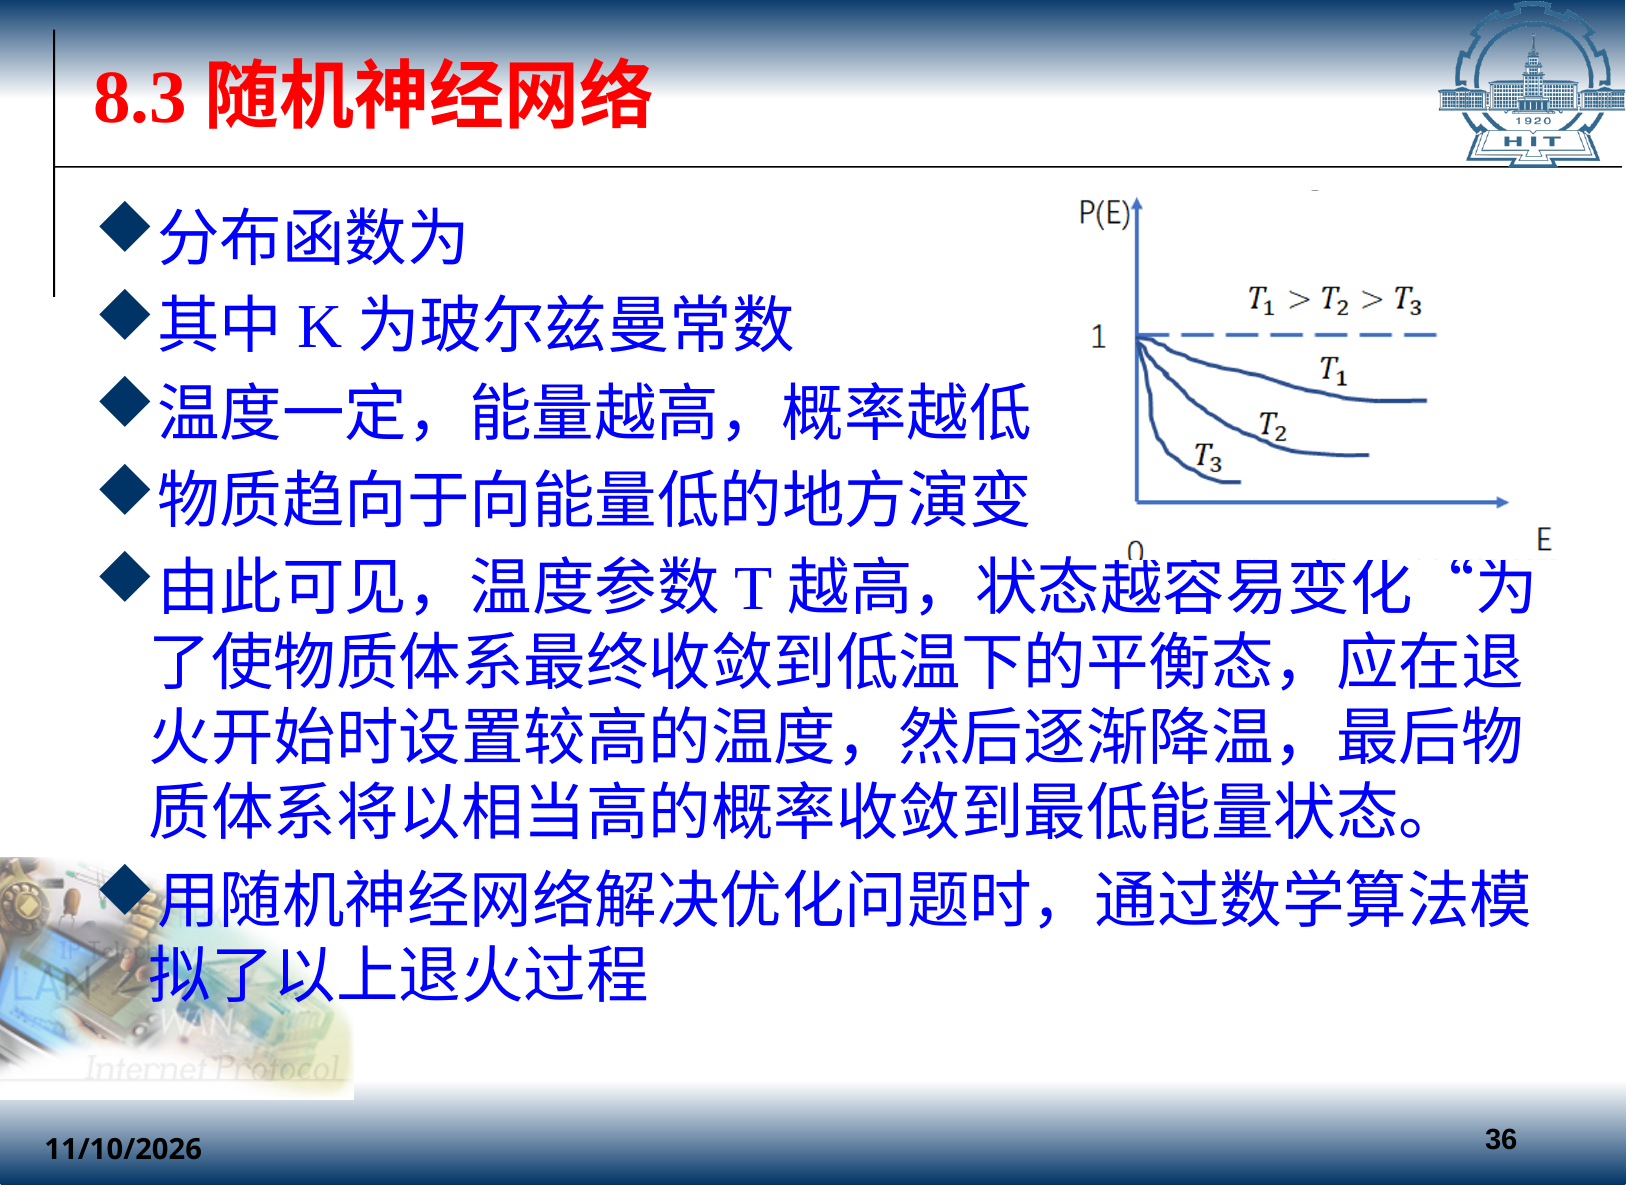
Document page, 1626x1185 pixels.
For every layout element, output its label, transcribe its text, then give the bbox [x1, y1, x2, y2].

picture [1438, 1, 1626, 167]
title 8.3随机神经网络 [78, 29, 1498, 155]
picture [1072, 190, 1558, 560]
picture [0, 857, 354, 1100]
